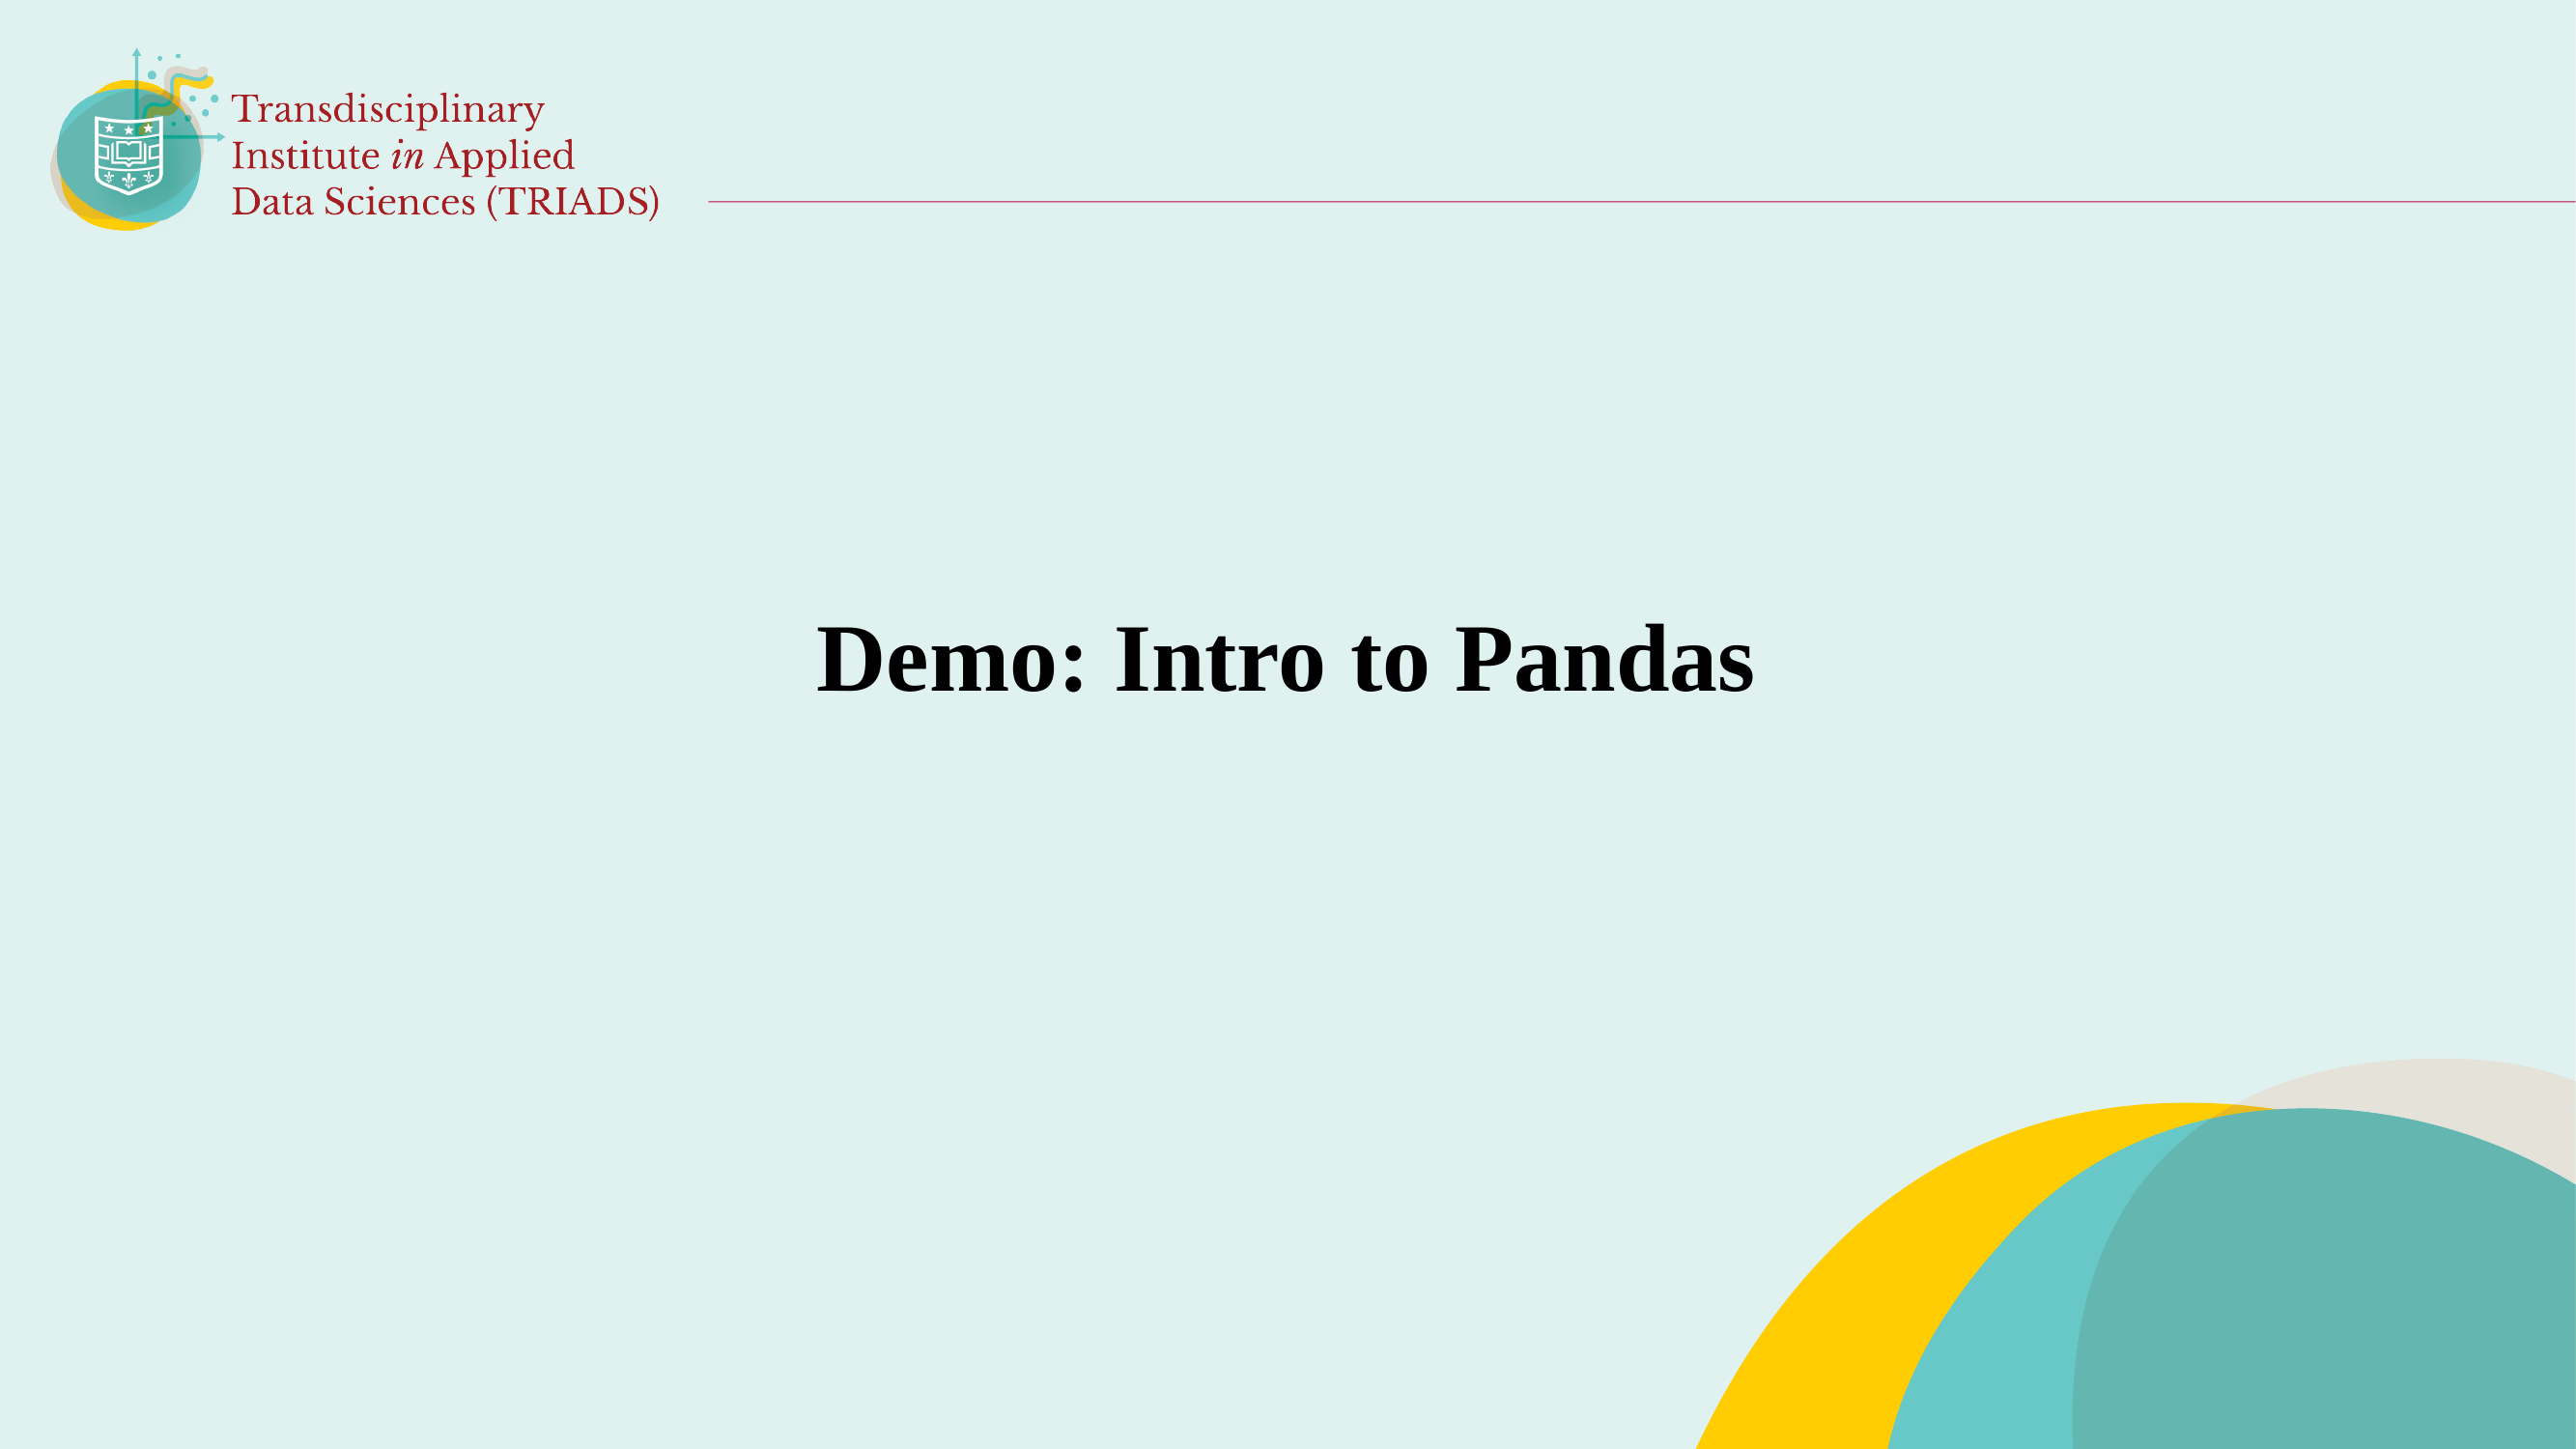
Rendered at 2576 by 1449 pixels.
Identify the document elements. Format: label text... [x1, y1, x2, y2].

text_box Demo: Intro to Pandas [270, 586, 2303, 718]
picture [49, 47, 659, 231]
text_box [1695, 1058, 2576, 1449]
